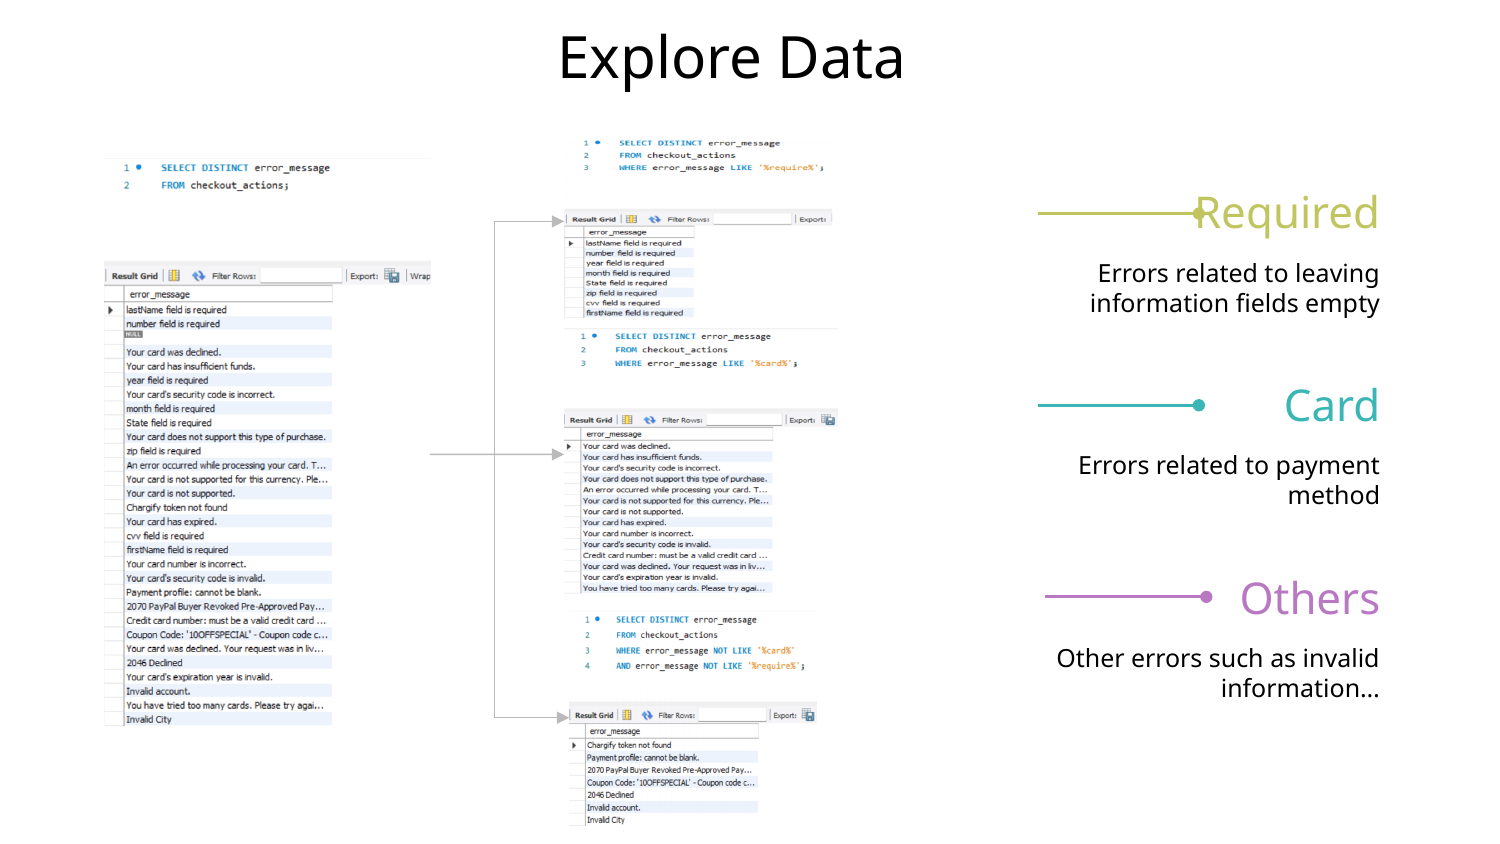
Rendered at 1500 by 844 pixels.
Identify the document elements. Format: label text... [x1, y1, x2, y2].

picture [563, 137, 833, 326]
picture [569, 611, 818, 836]
text_box Errors related to leaving information fields empty [1037, 252, 1396, 338]
picture [563, 328, 838, 602]
picture [104, 158, 431, 750]
text_box Other errors such as invalid information… [1037, 621, 1396, 724]
text_box Others [1037, 556, 1396, 621]
title Explore Data [394, 28, 1070, 82]
text_box Errors related to payment method [1037, 429, 1396, 531]
text_box Required [1037, 170, 1396, 252]
text_box Card [1199, 363, 1396, 429]
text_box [899, 364, 1200, 447]
